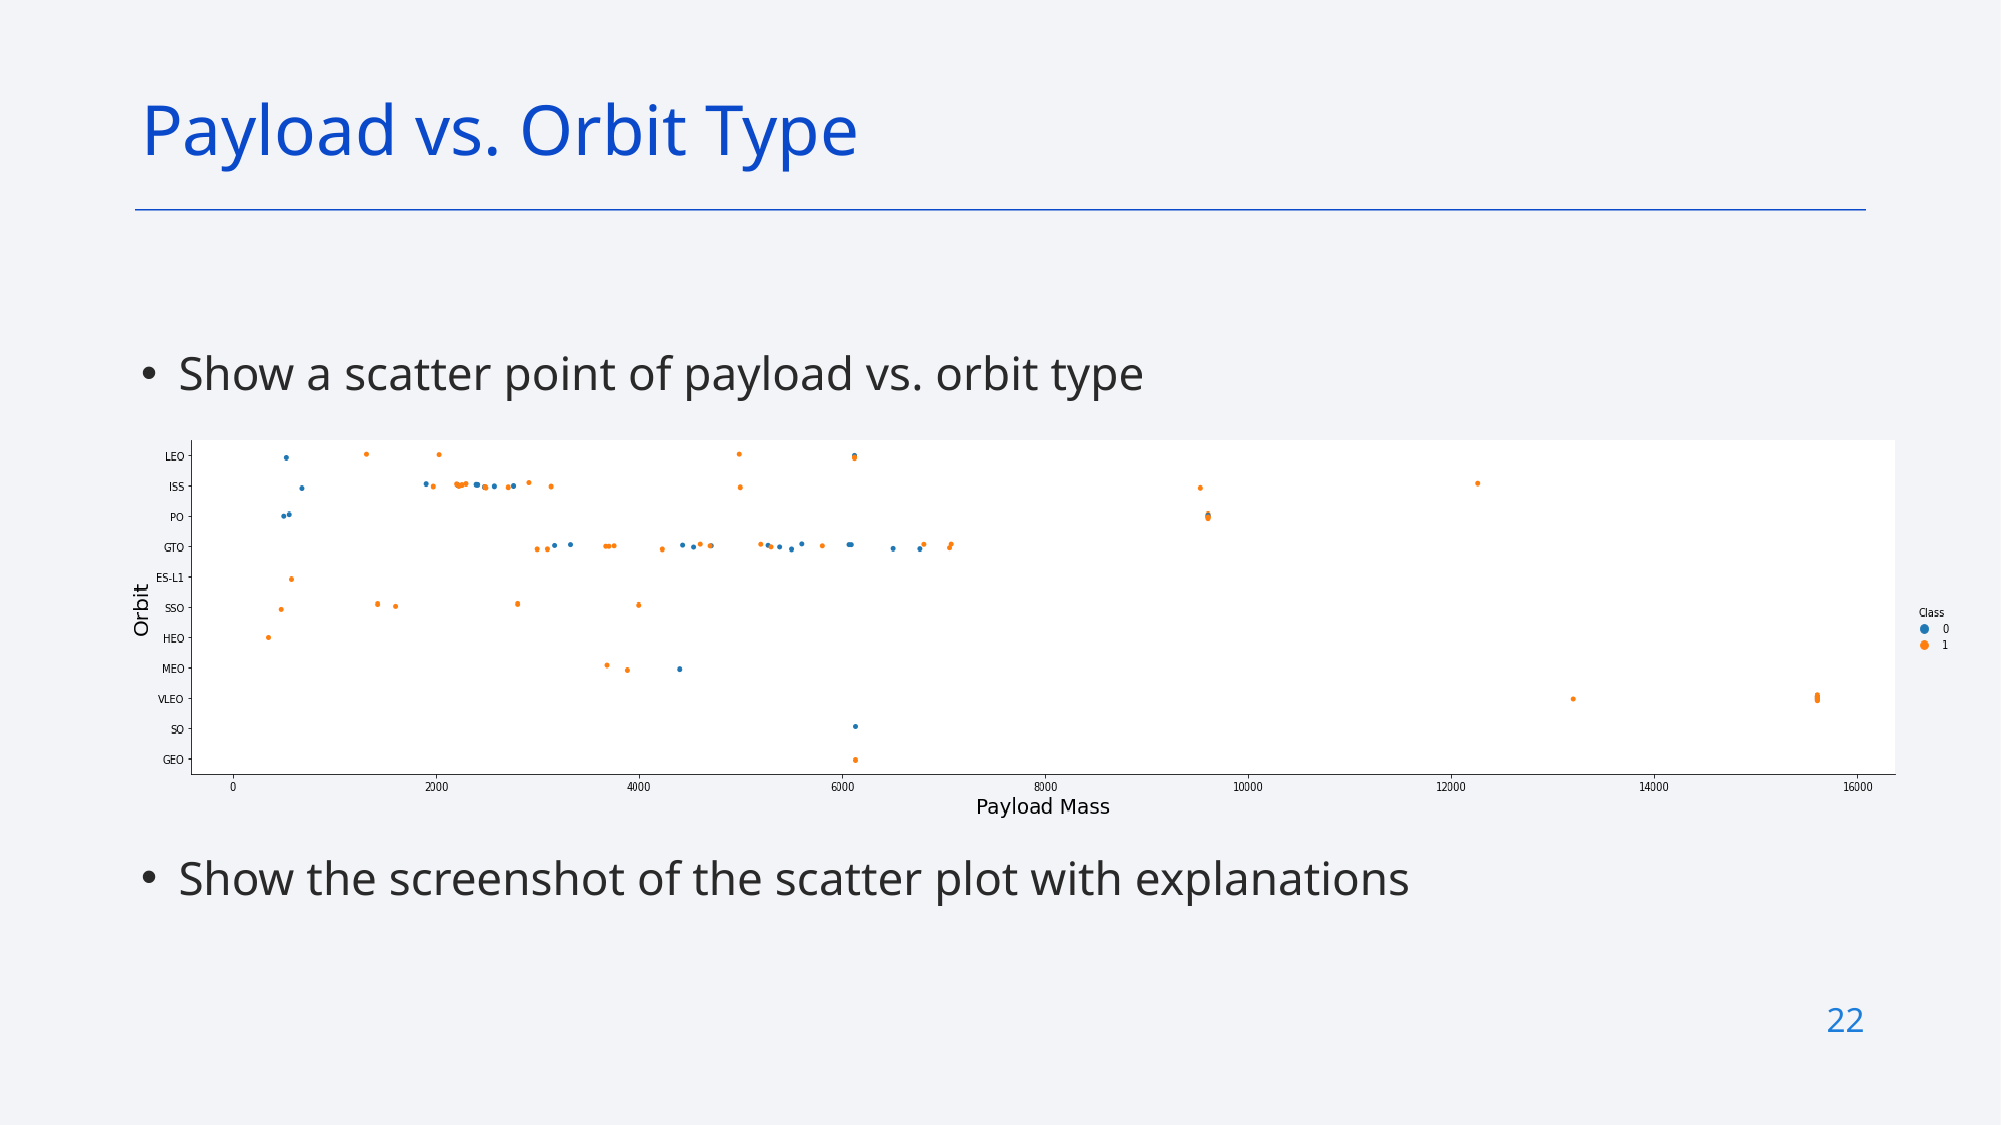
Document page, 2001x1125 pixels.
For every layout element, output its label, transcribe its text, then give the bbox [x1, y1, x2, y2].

slide_number 22 [1429, 988, 1880, 1055]
text_box Payload vs. Orbit Type [126, 88, 1852, 179]
picture [0, 0, 2001, 1125]
list Show a scatter point of payload vs. orbit type Show the screenshot of the scatter plot with explanations [126, 337, 1852, 434]
list Show a scatter point of payload vs. orbit type Show the screenshot of the scatter plot with explanations [126, 825, 1852, 963]
